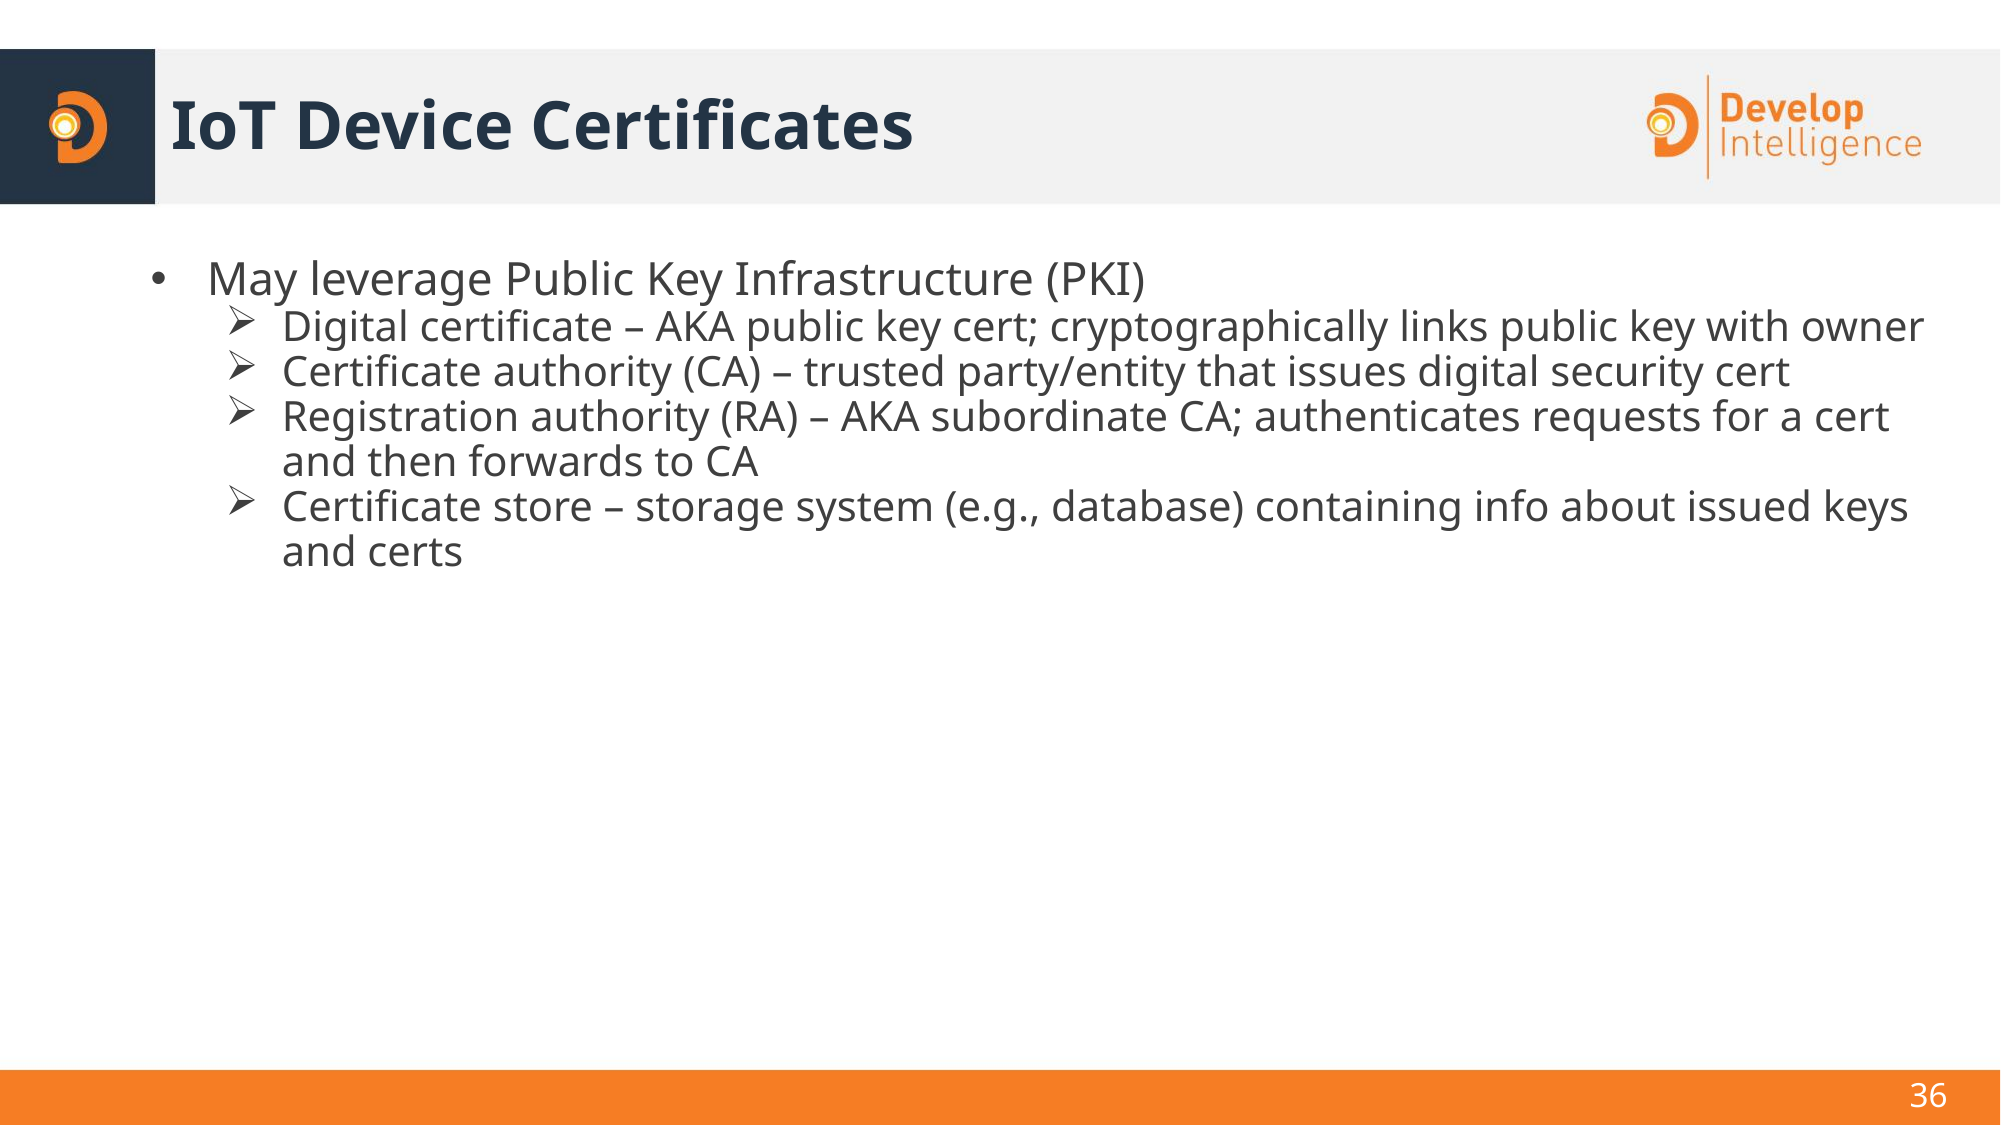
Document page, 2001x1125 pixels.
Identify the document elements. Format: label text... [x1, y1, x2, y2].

slide_number 36 [1860, 1072, 1998, 1122]
picture [0, 0, 2001, 1125]
list May leverage Public Key Infrastructure (PKI) Digital certificate – AKA public key cert; cryptographically links public key with owner Certificate authority (CA) – trusted party/entity that issues digital security cert Registration authority (RA) – AKA subordinate CA; authenticates requests for a cert and then forwards to CA Certificate store – storage system (e.g., database) containing info about issued keys and certs [135, 248, 1941, 1016]
title IoT Device Certificates [156, 53, 1999, 203]
